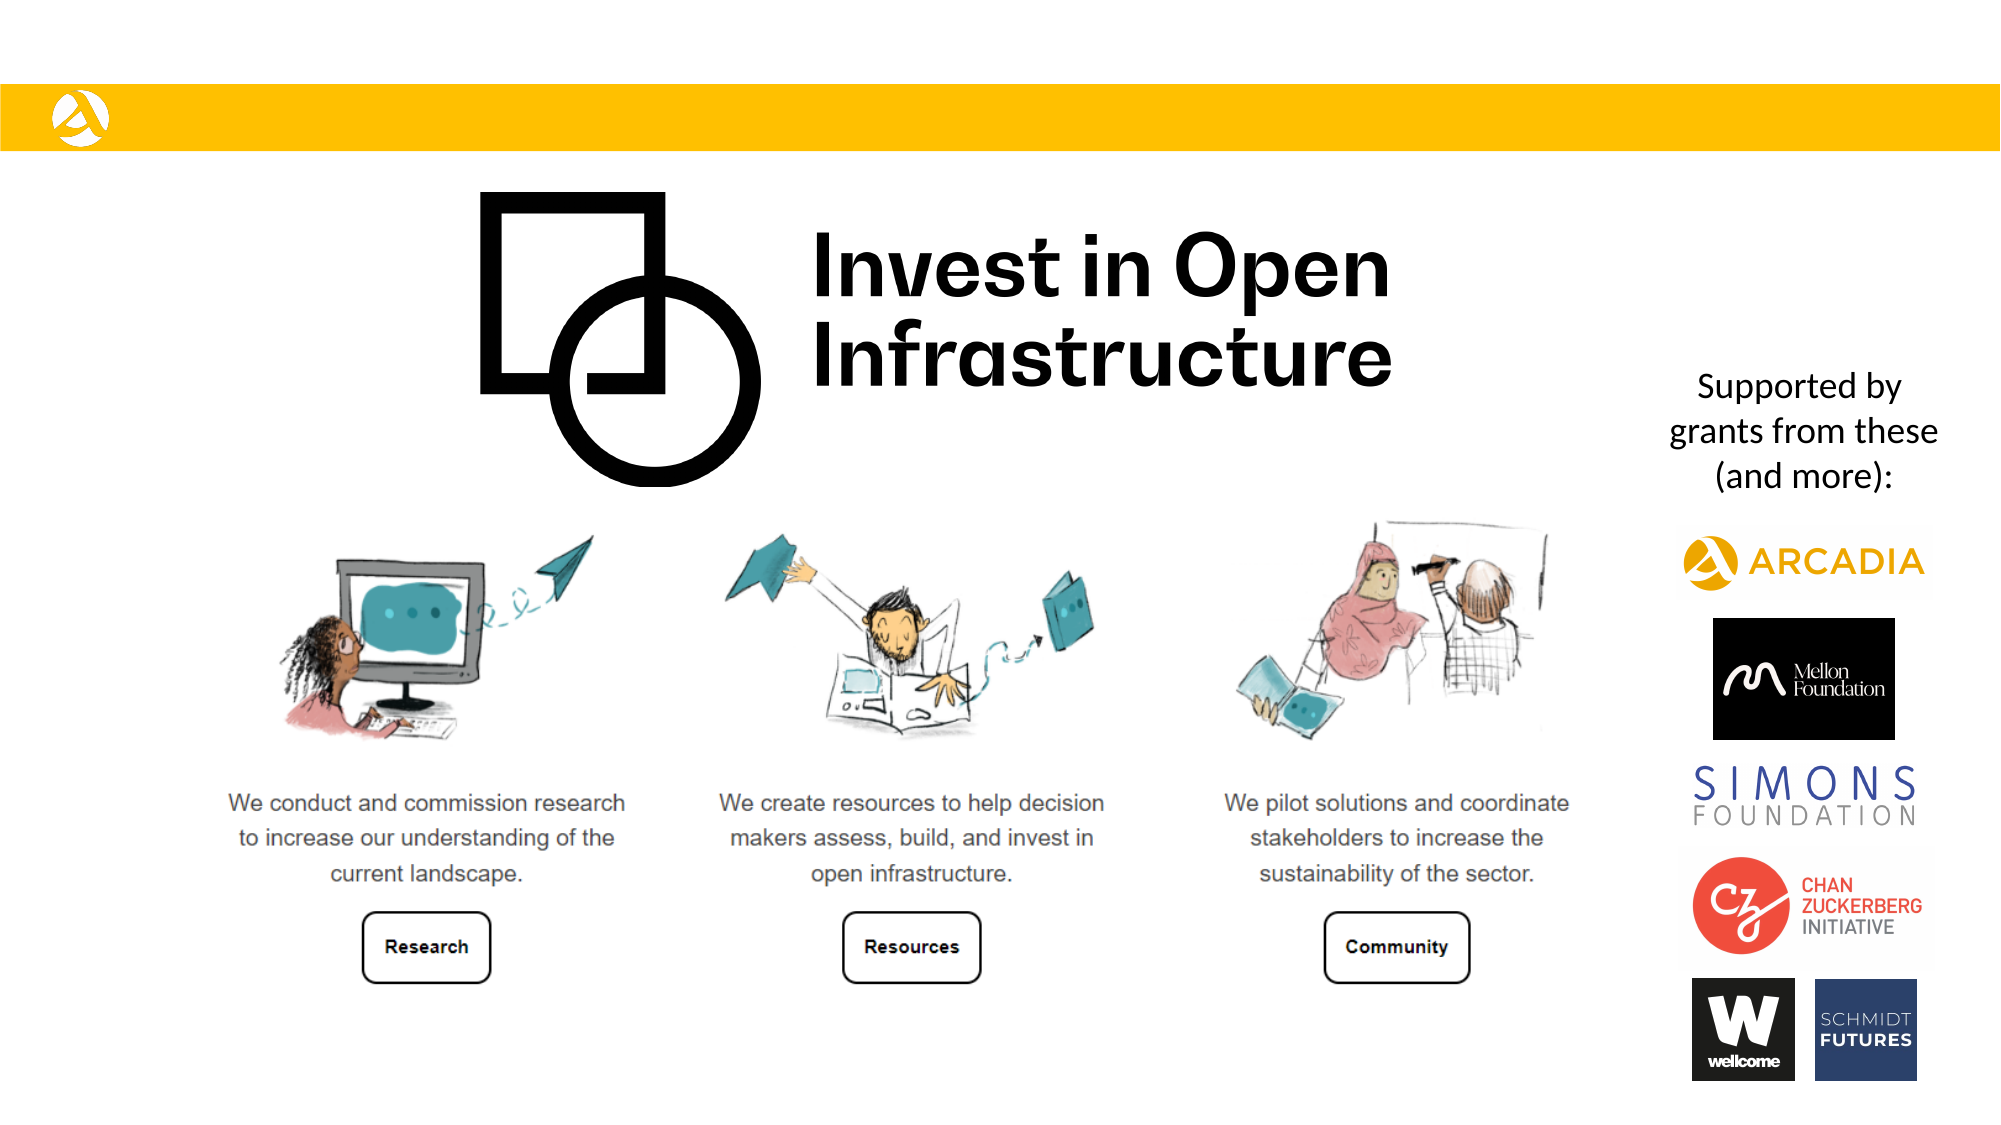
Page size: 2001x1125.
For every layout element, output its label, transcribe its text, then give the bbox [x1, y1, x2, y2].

text_box Supported by grants from these (and more): [1646, 353, 1962, 504]
picture [172, 192, 1935, 1081]
picture [46, 86, 116, 155]
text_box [0, 84, 2000, 152]
picture [1713, 618, 1895, 740]
picture [1815, 979, 1917, 1081]
